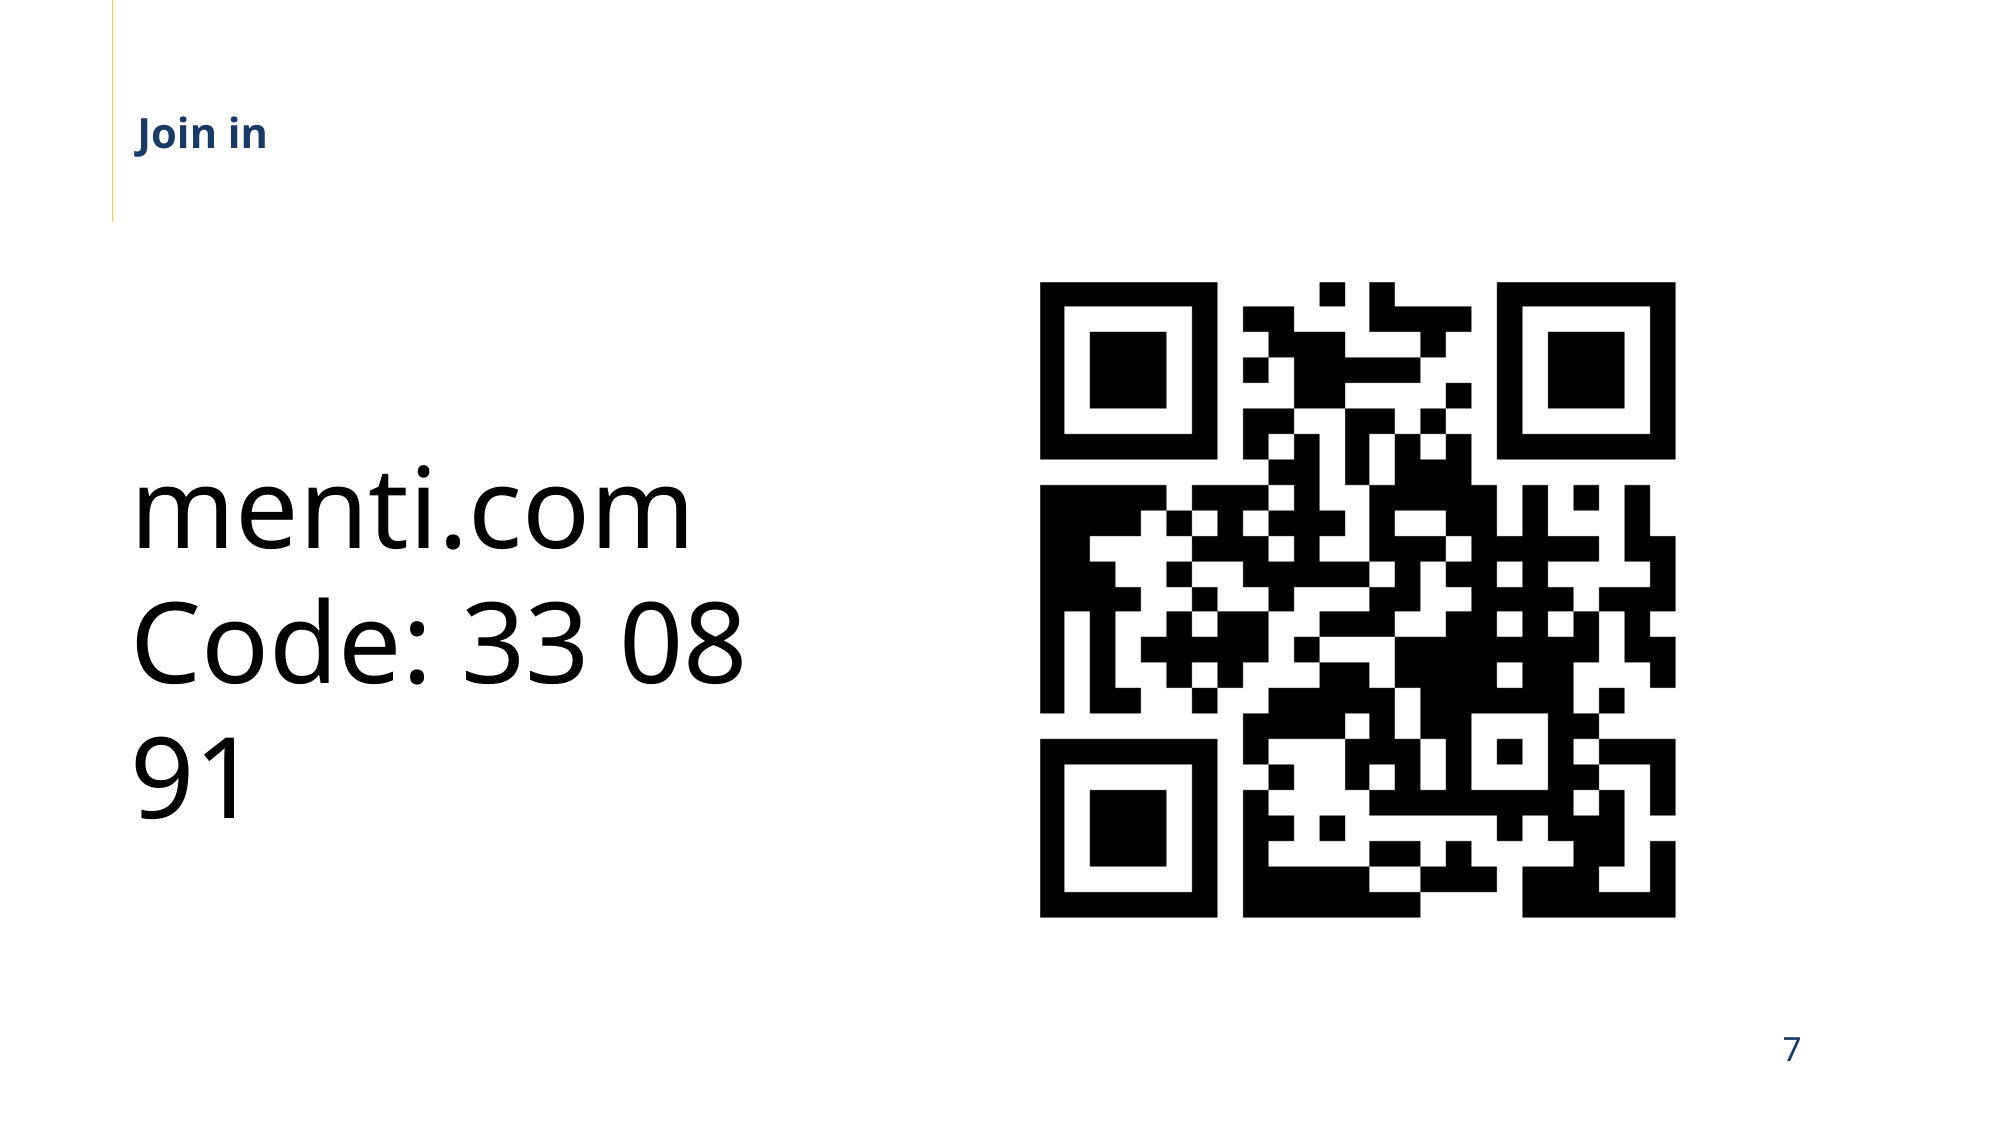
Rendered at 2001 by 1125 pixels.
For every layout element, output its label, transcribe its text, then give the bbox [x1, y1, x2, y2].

picture [1039, 281, 1677, 919]
slide_number 7 [1712, 1021, 1817, 1081]
title Join in [137, 112, 1863, 172]
text_box menti.com Code: 33 08 91 [116, 428, 917, 848]
